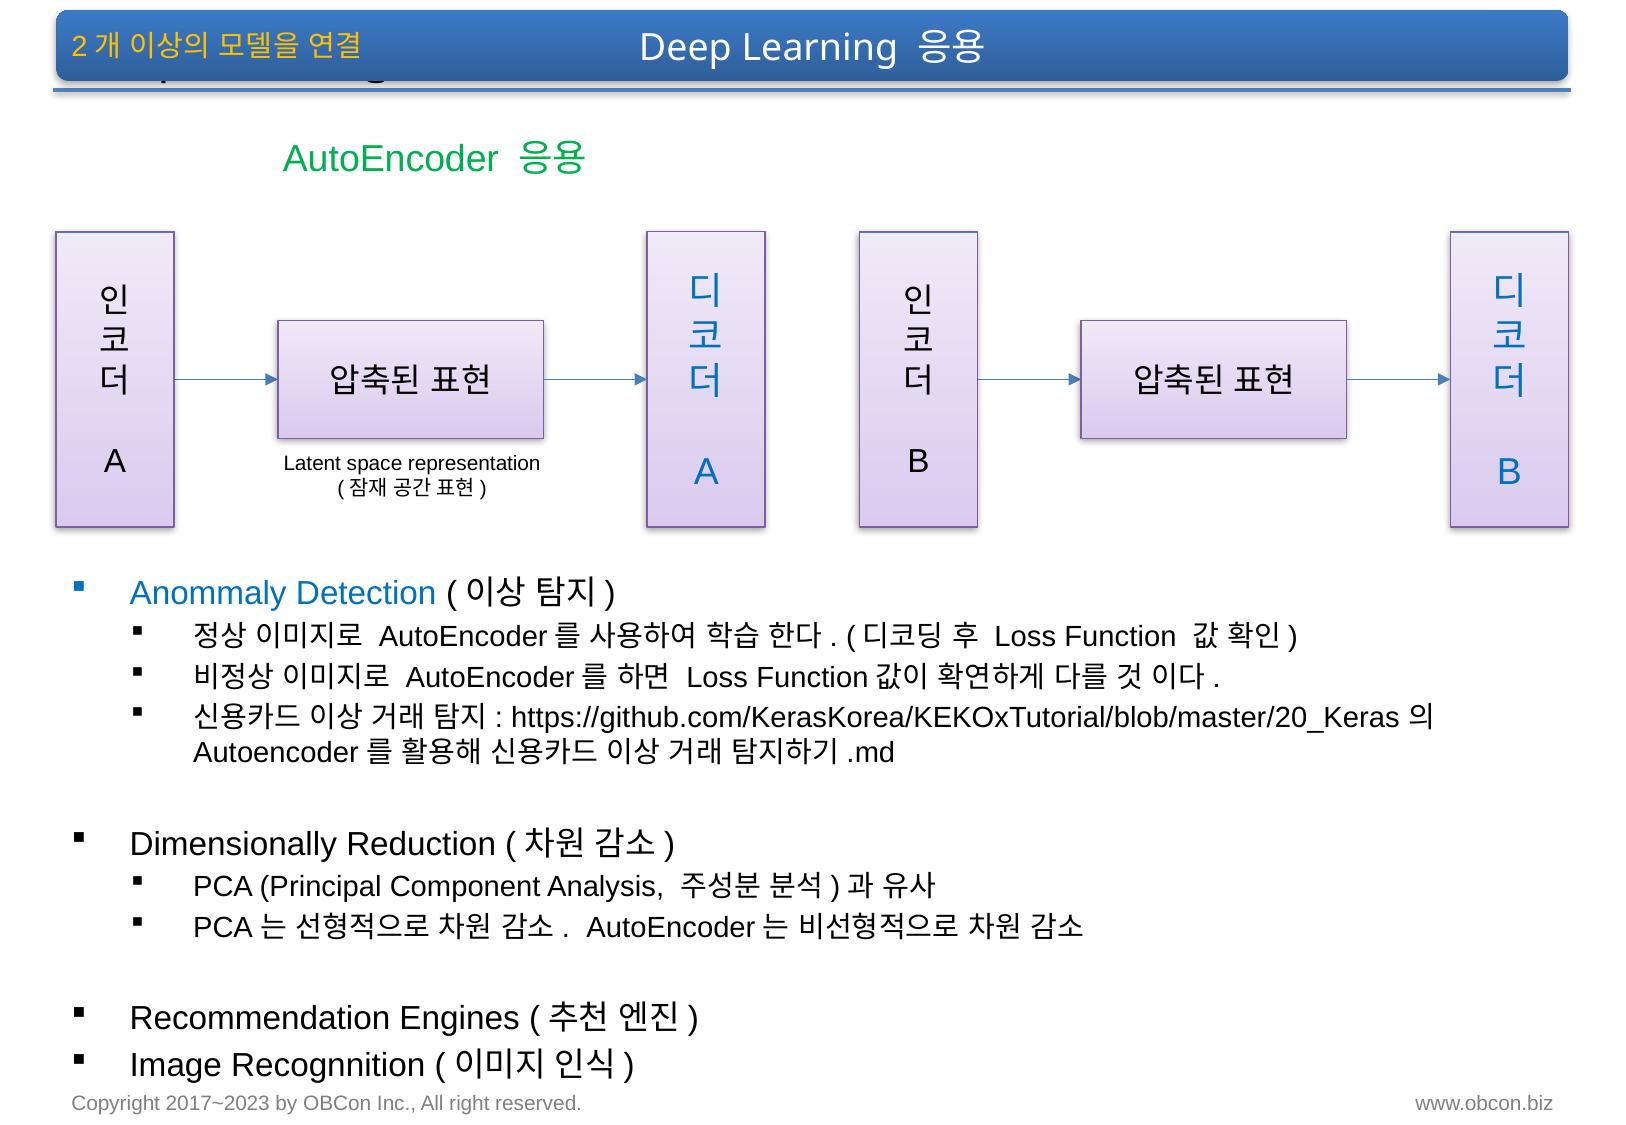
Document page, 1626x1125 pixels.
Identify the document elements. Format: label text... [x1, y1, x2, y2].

text_box Deep Learning 응용 [56, 10, 1569, 81]
text_box 인 코 더 B [859, 231, 978, 528]
text_box 압축된 표현 [277, 320, 544, 439]
text_box 디 코 더 B [1450, 231, 1569, 528]
text_box 2개 이상의 모델을 연결 [56, 20, 553, 70]
text_box Latent space representation (잠재 공간 표현) [217, 441, 607, 507]
text_box 디 코 더 A [646, 231, 766, 528]
text_box AutoEncoder 응용 [57, 126, 813, 187]
text_box 인 코 더 A [55, 231, 175, 528]
text_box Anommaly Detection (이상 탐지) 정상 이미지로 AutoEncoder를 사용하여 학습 한다. (디코딩 후 Loss Function 값 확인) 비정상 이미지로 AutoEncoder를 하면 Loss Function값이 확연하게 다를 것 이다. 신용카드 이상 거래 탐지: https://github.com/KerasKorea/KEKOxTutorial/blob/master/20_Keras의 Autoencoder를 활용해 신용카드 이상 거래 탐지하기.md Dimensionally Reduction (차원 감소) PCA (Principal Component Analysis, 주성분 분석)과 유사 PCA는 선형적으로 차원 감소. AutoEncoder는 비선형적으로 차원 감소 Recommendation Engines (추천 엔진) Image Recognnition (이미지 인식) [56, 563, 1569, 1091]
text_box 압축된 표현 [1080, 320, 1347, 439]
